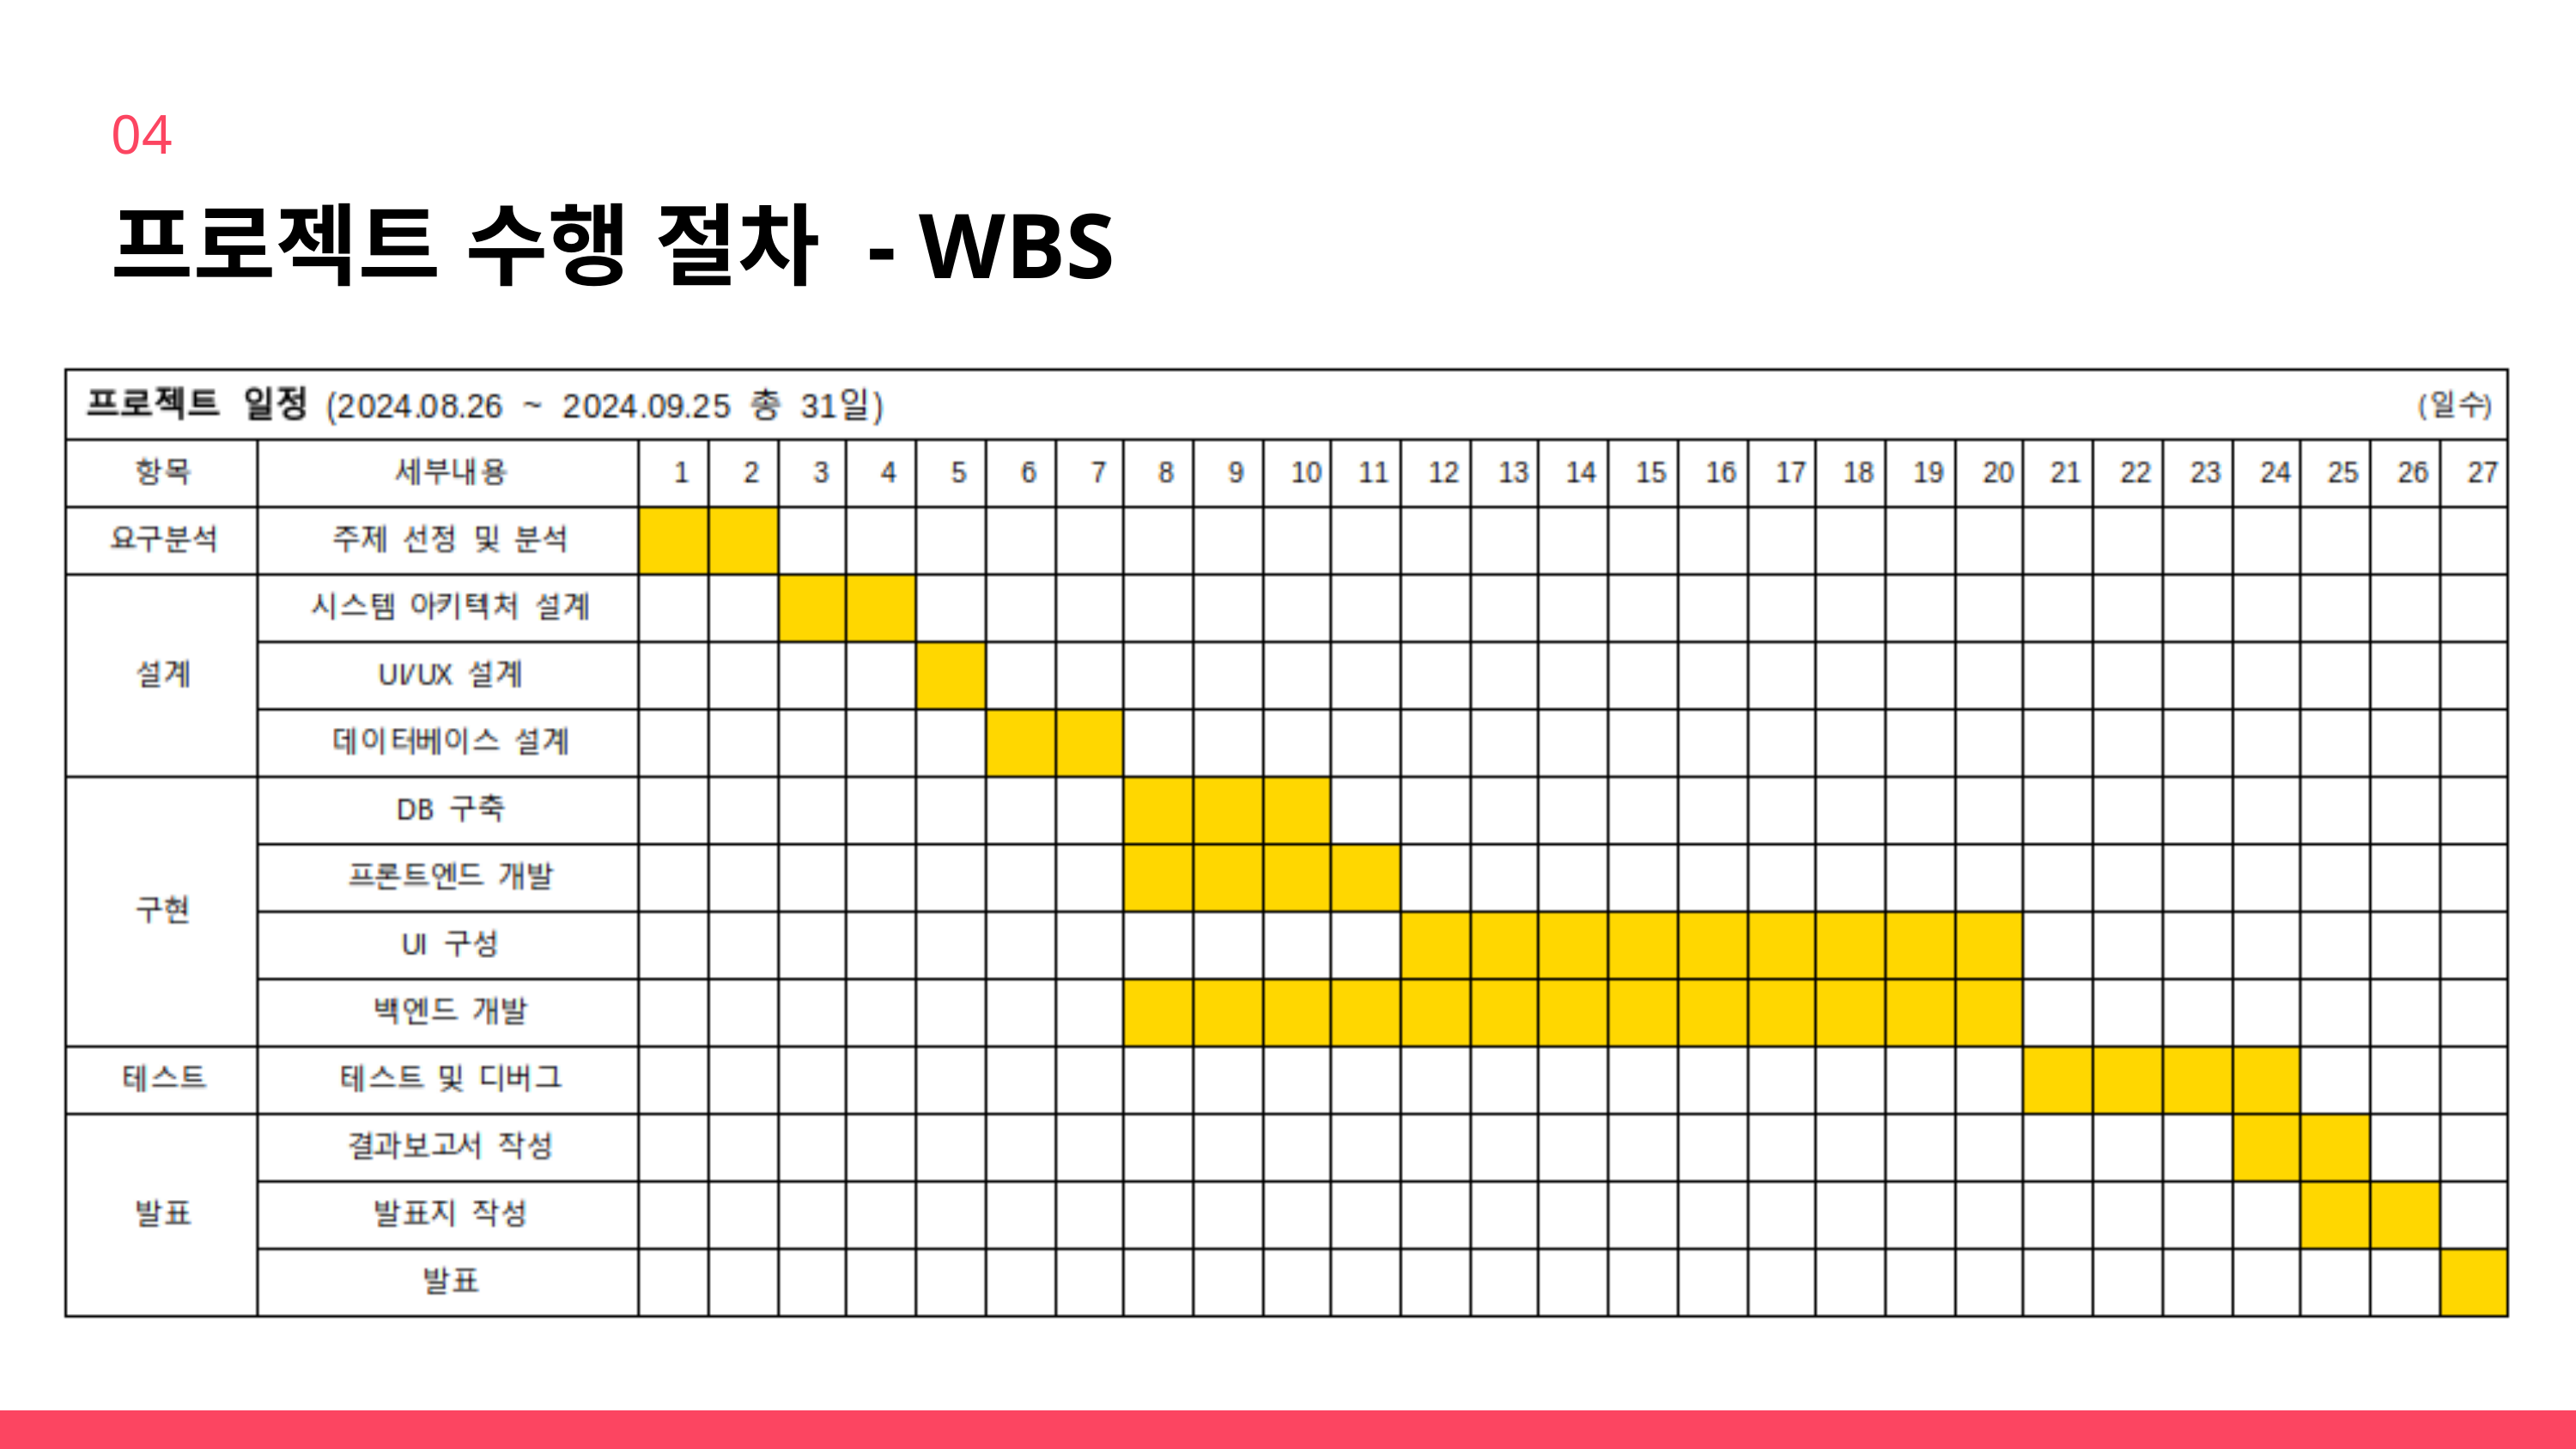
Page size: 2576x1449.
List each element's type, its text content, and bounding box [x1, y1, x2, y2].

picture [60, 361, 2516, 1321]
text_box 04 [111, 89, 258, 165]
text_box 프로젝트 수행 절차 - WBS [111, 171, 1309, 297]
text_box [0, 1410, 2576, 1449]
